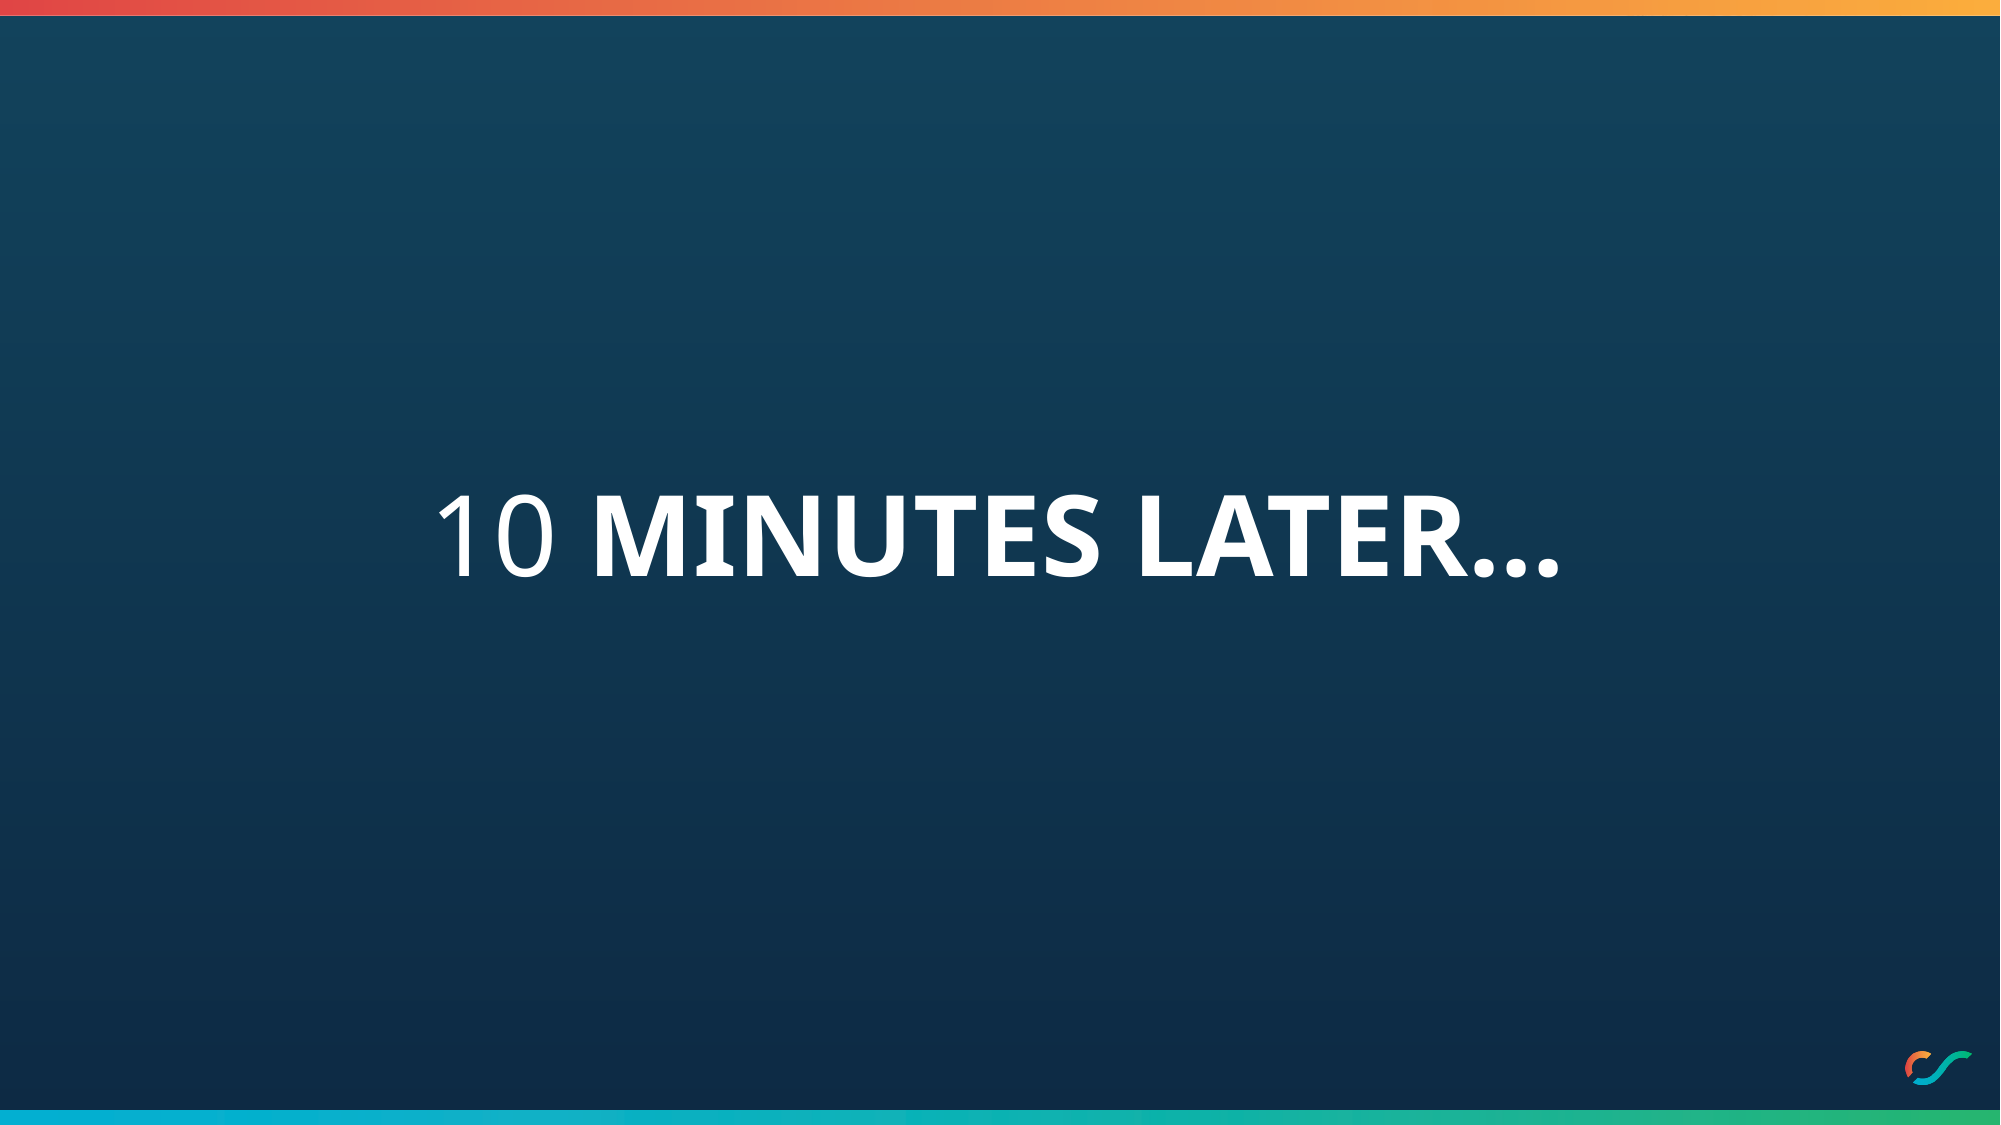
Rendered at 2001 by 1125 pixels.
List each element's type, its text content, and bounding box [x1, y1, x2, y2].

picture [1896, 1041, 1982, 1095]
text_box 10 MINUTES LATER… [414, 457, 1580, 607]
picture [0, 0, 2000, 16]
picture [0, 1110, 2000, 1125]
